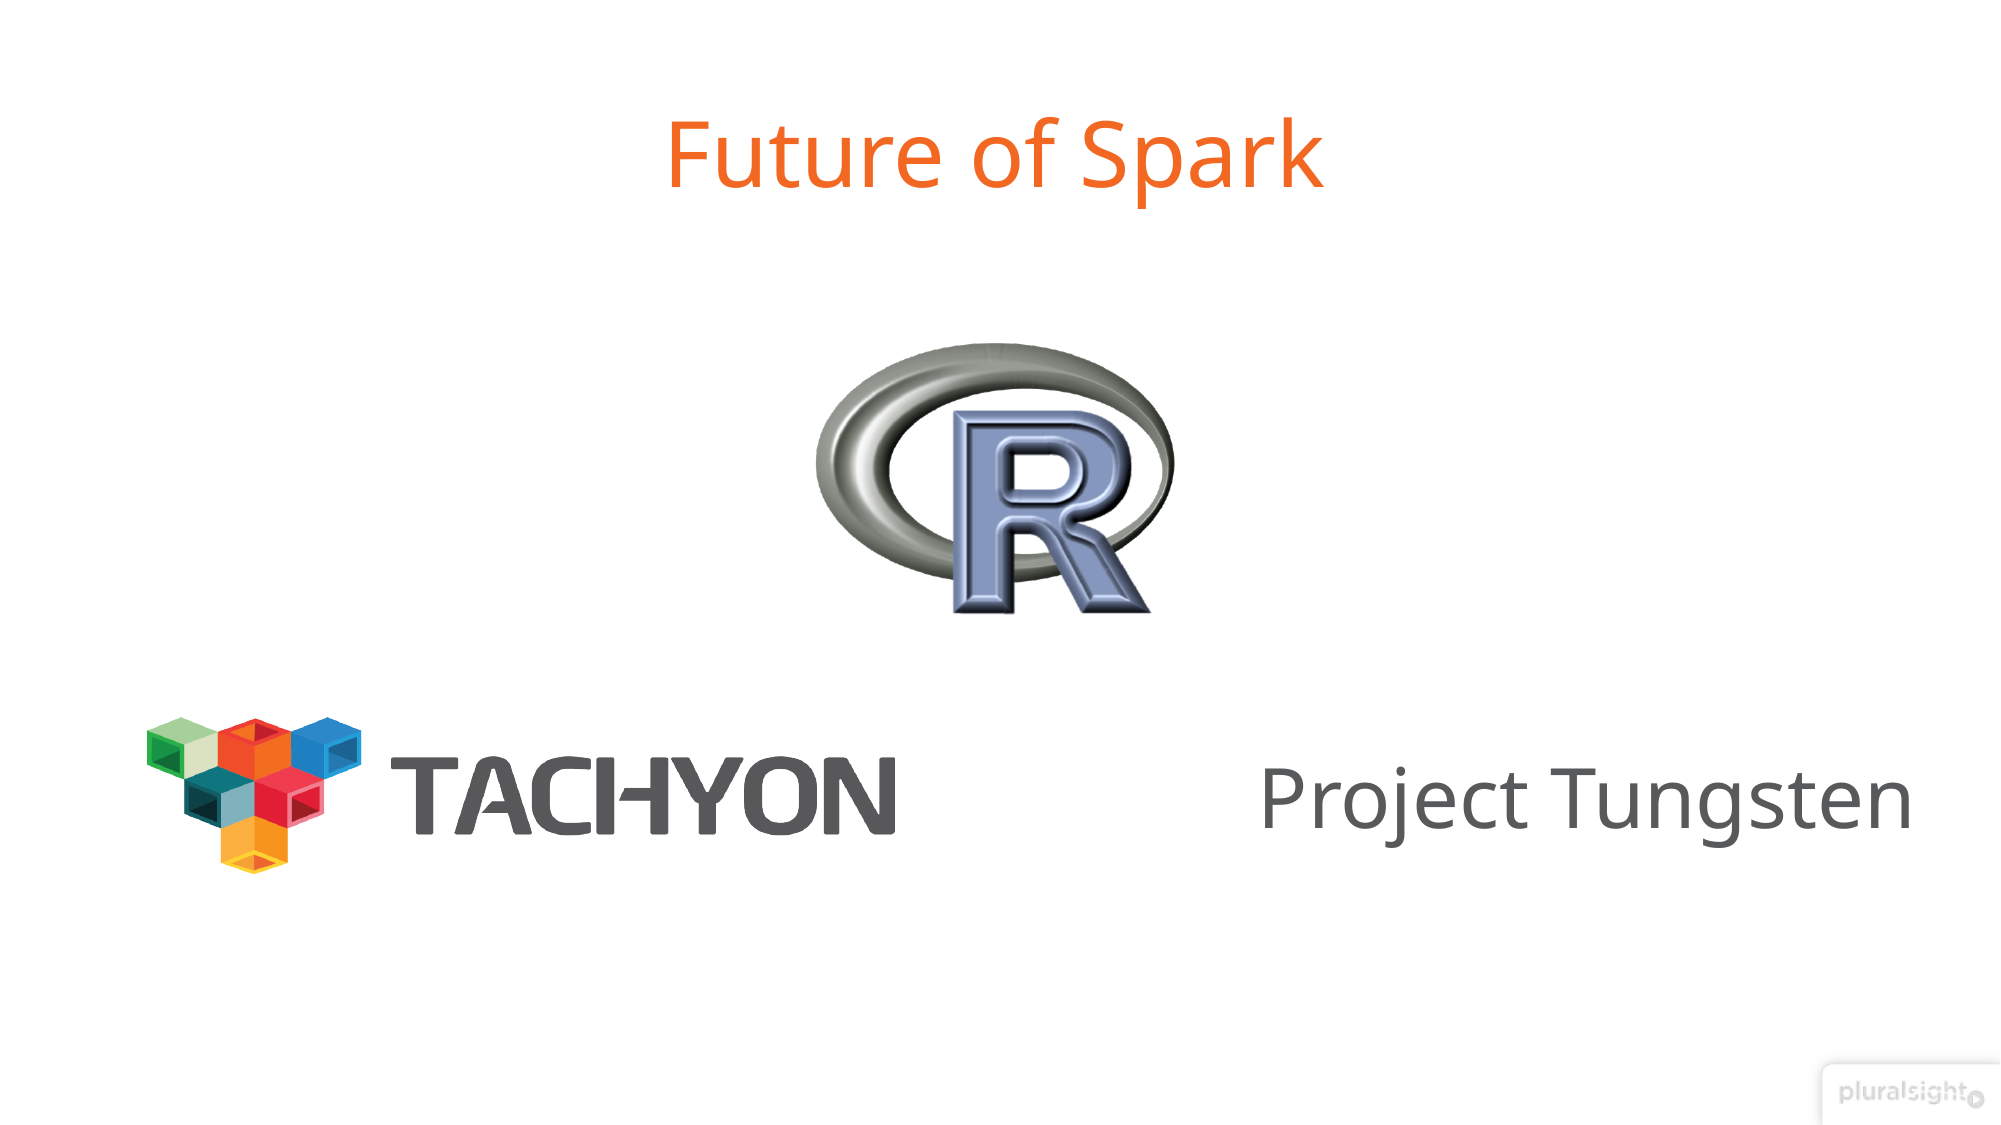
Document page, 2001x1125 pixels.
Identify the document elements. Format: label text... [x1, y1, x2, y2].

text_box Project Tungsten [1243, 737, 1931, 853]
text_box Future of Spark [93, 30, 1897, 289]
picture [2, 1, 2001, 1125]
